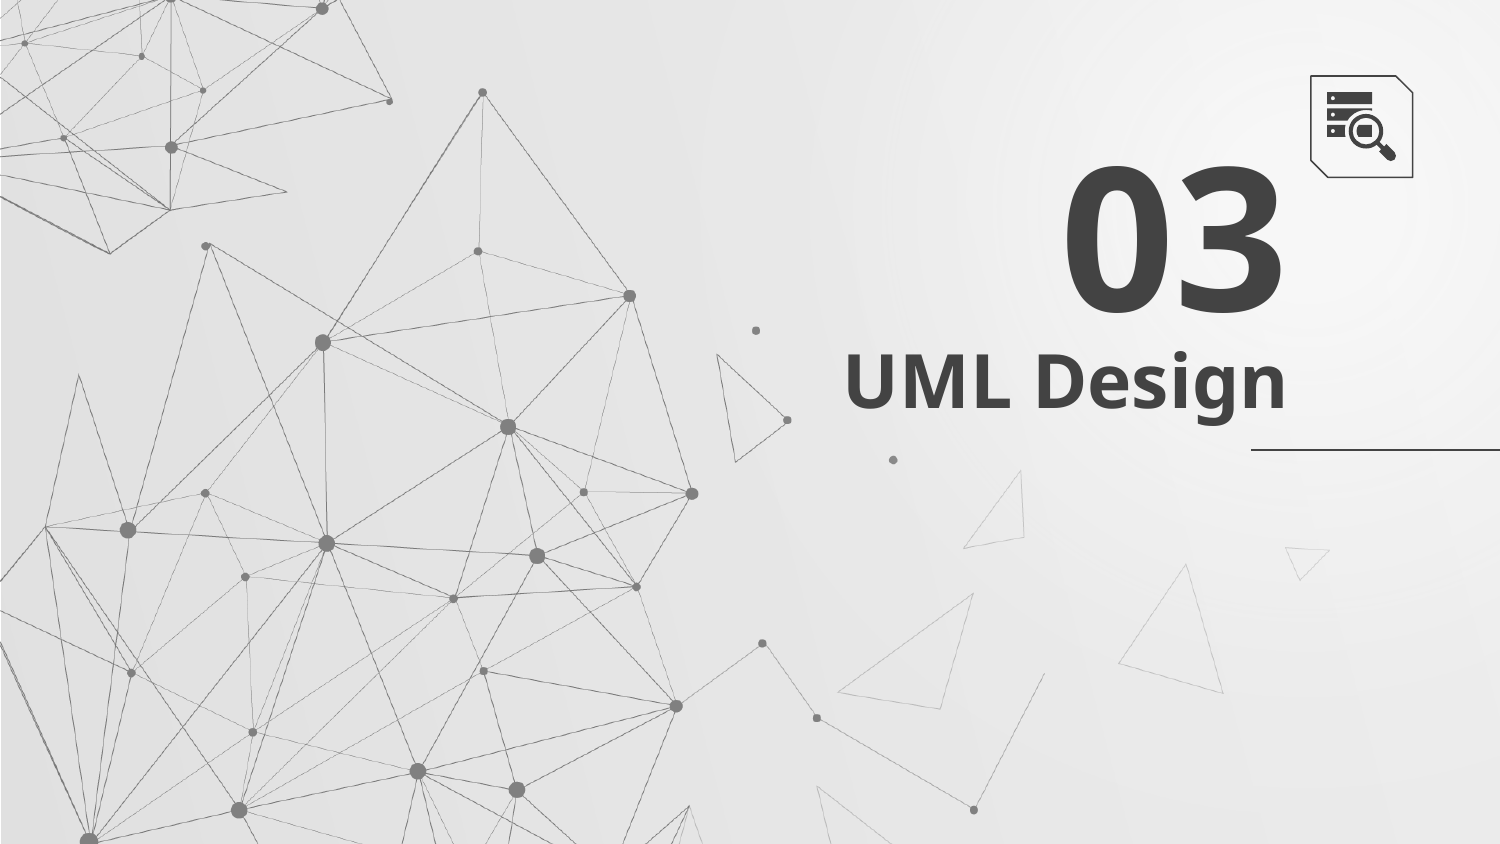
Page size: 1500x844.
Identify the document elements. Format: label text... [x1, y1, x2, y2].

title 03 [815, 169, 1305, 294]
title UML Design [451, 220, 1305, 537]
picture [0, 0, 1500, 844]
text_box [1310, 76, 1413, 178]
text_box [1326, 91, 1397, 162]
